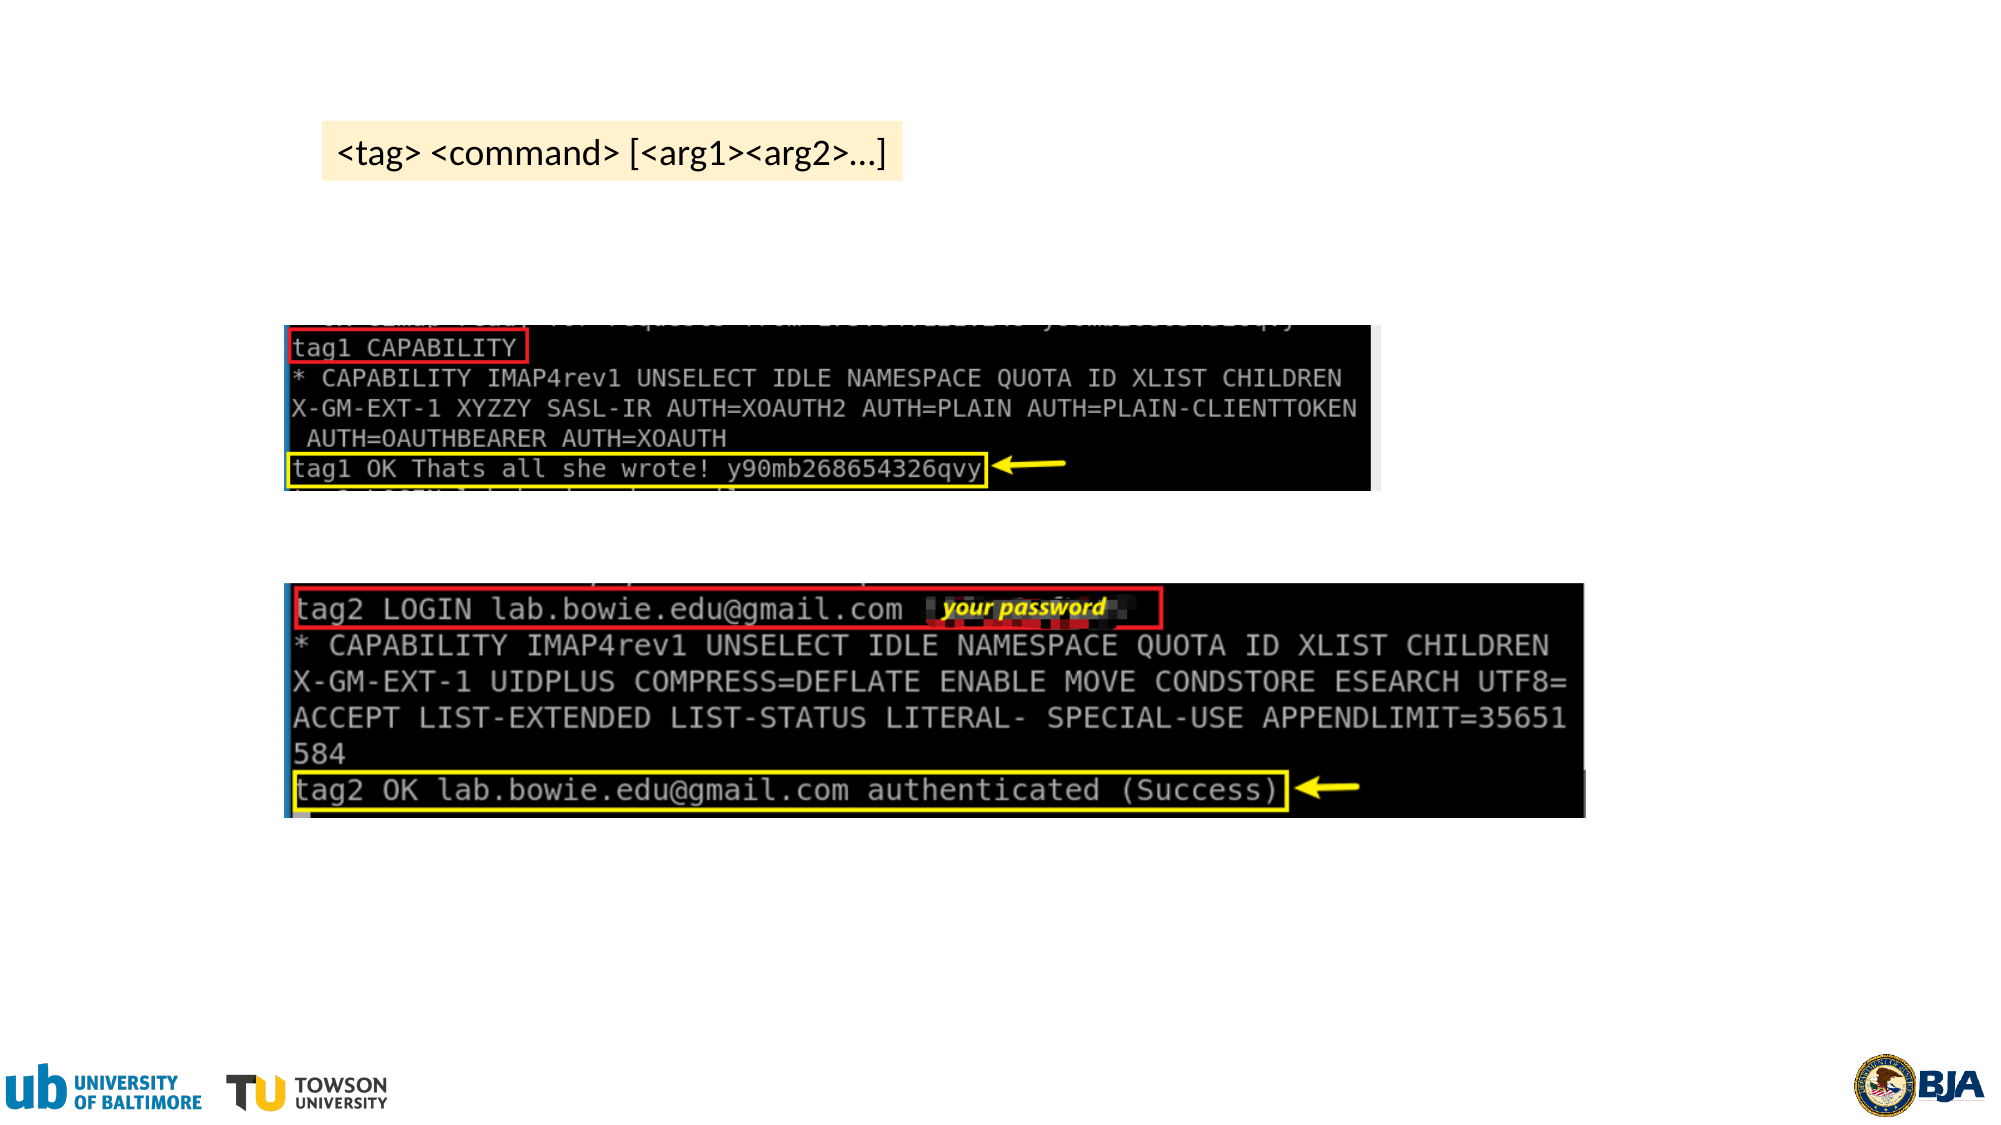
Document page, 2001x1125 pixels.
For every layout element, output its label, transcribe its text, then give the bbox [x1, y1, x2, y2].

picture [1854, 1054, 1986, 1117]
picture [284, 582, 1586, 818]
picture [0, 1031, 407, 1125]
text_box <tag> <command> [<arg1><arg2>…] [322, 120, 903, 181]
picture [284, 325, 1381, 491]
